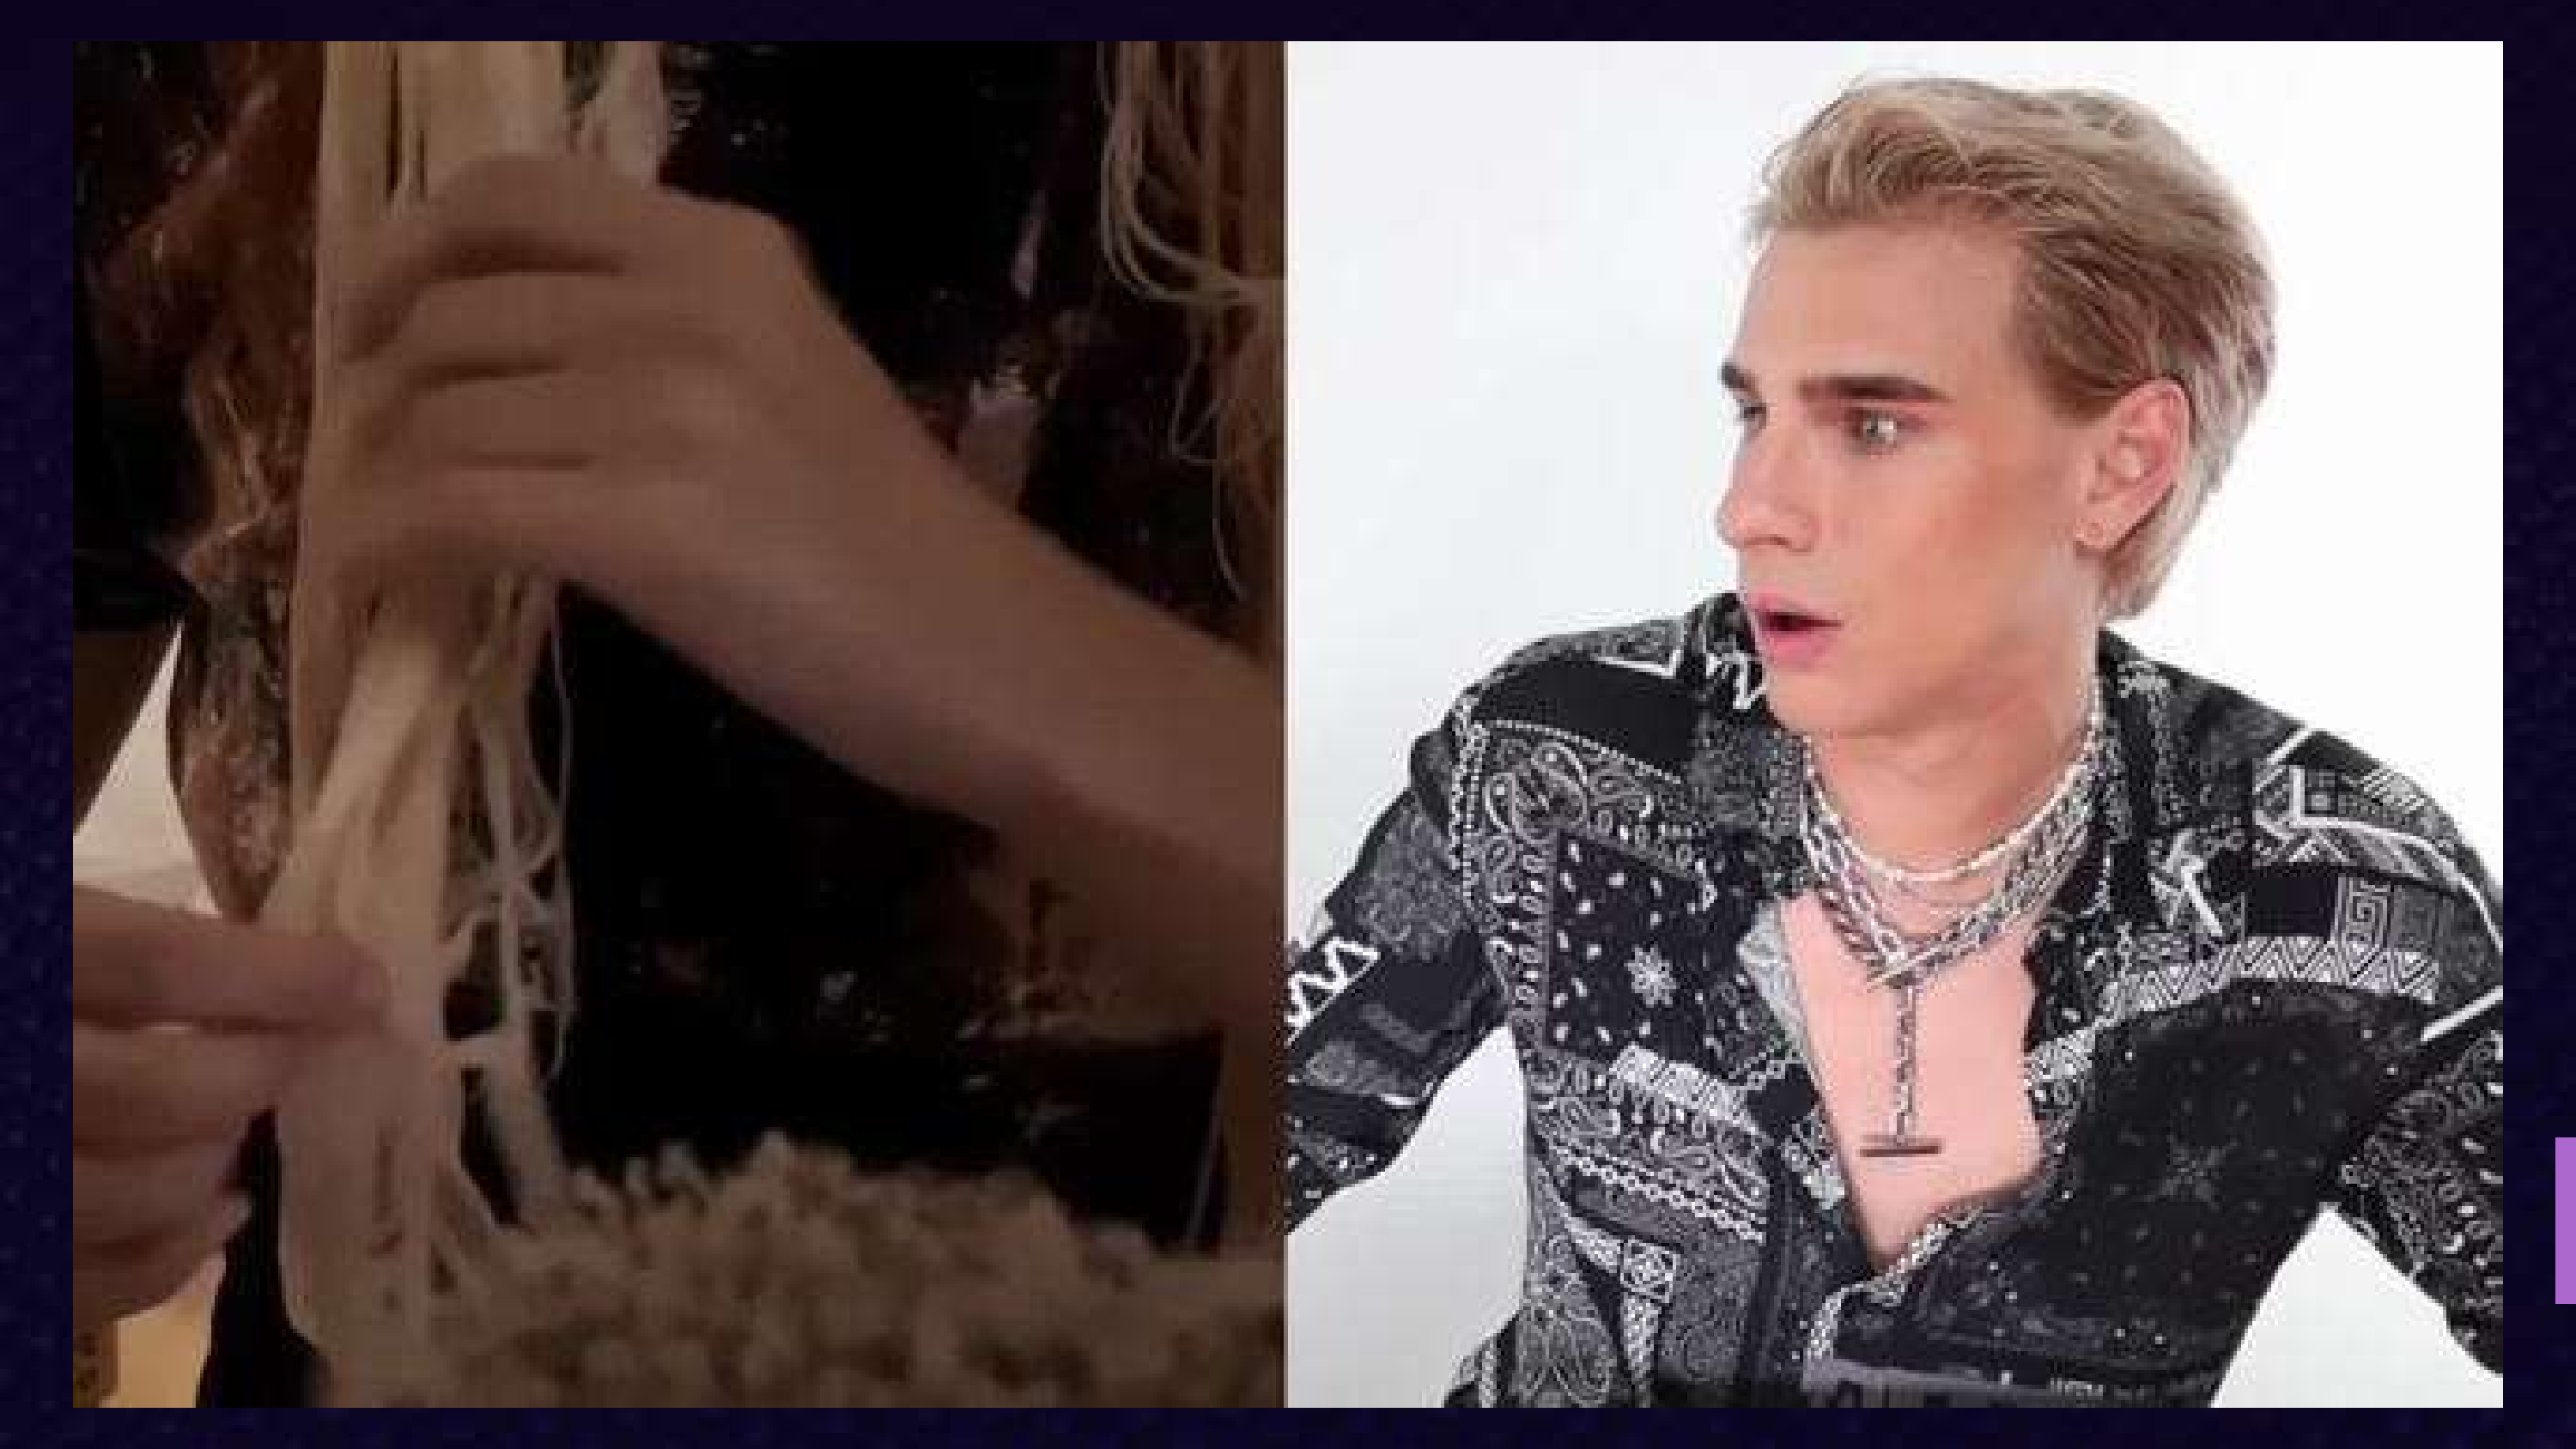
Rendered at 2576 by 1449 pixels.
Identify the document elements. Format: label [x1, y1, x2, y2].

text_box [0, 0, 2576, 1449]
text_box [72, 40, 2504, 1409]
text_box [2555, 1137, 2576, 1304]
